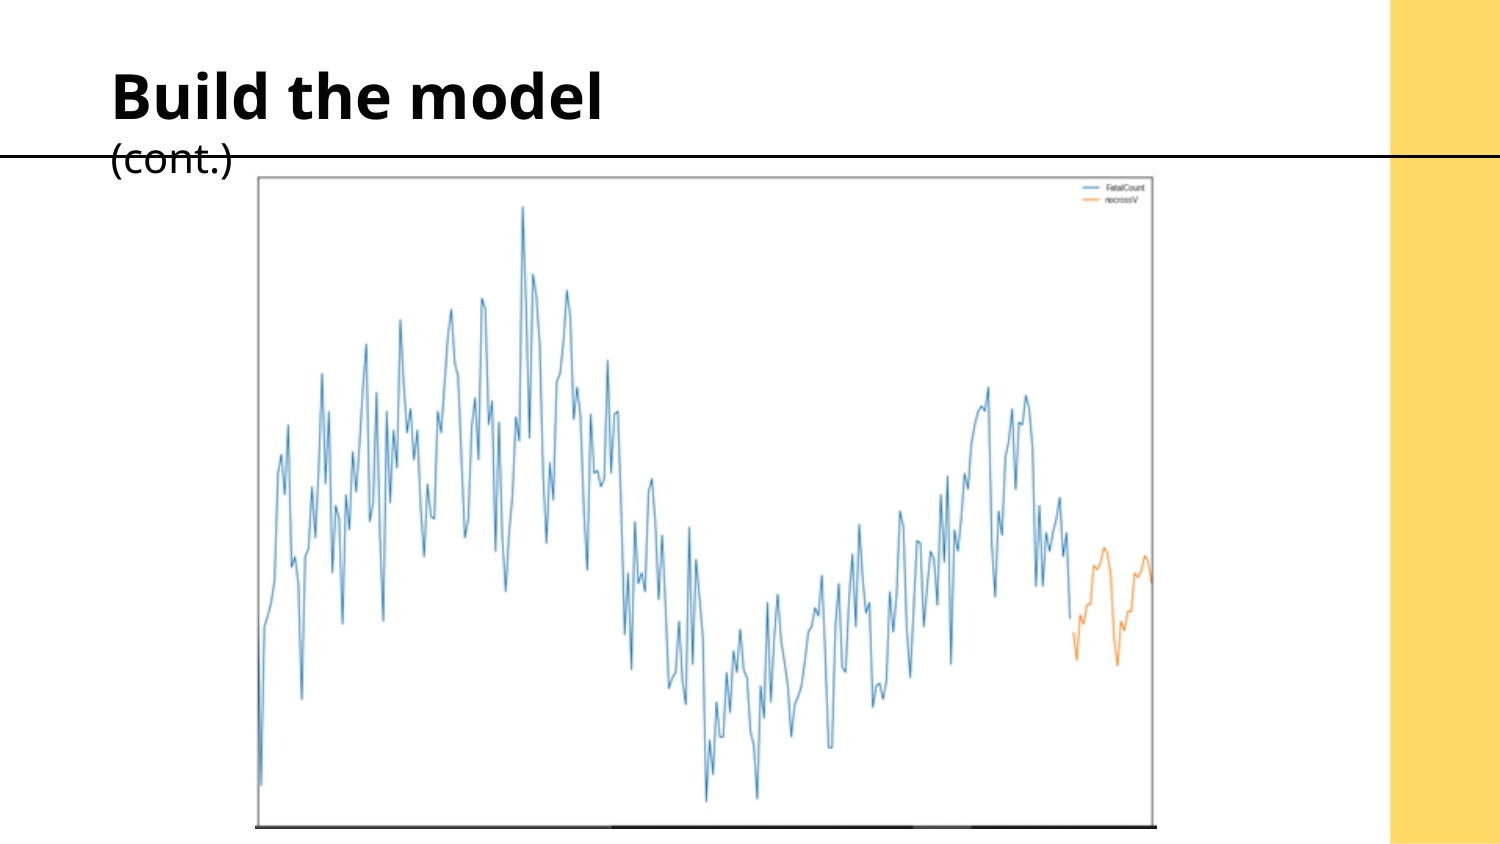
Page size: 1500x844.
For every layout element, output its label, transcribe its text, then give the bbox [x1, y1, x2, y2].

picture [255, 175, 1158, 829]
text_box Build the model (cont.) [95, 42, 656, 155]
